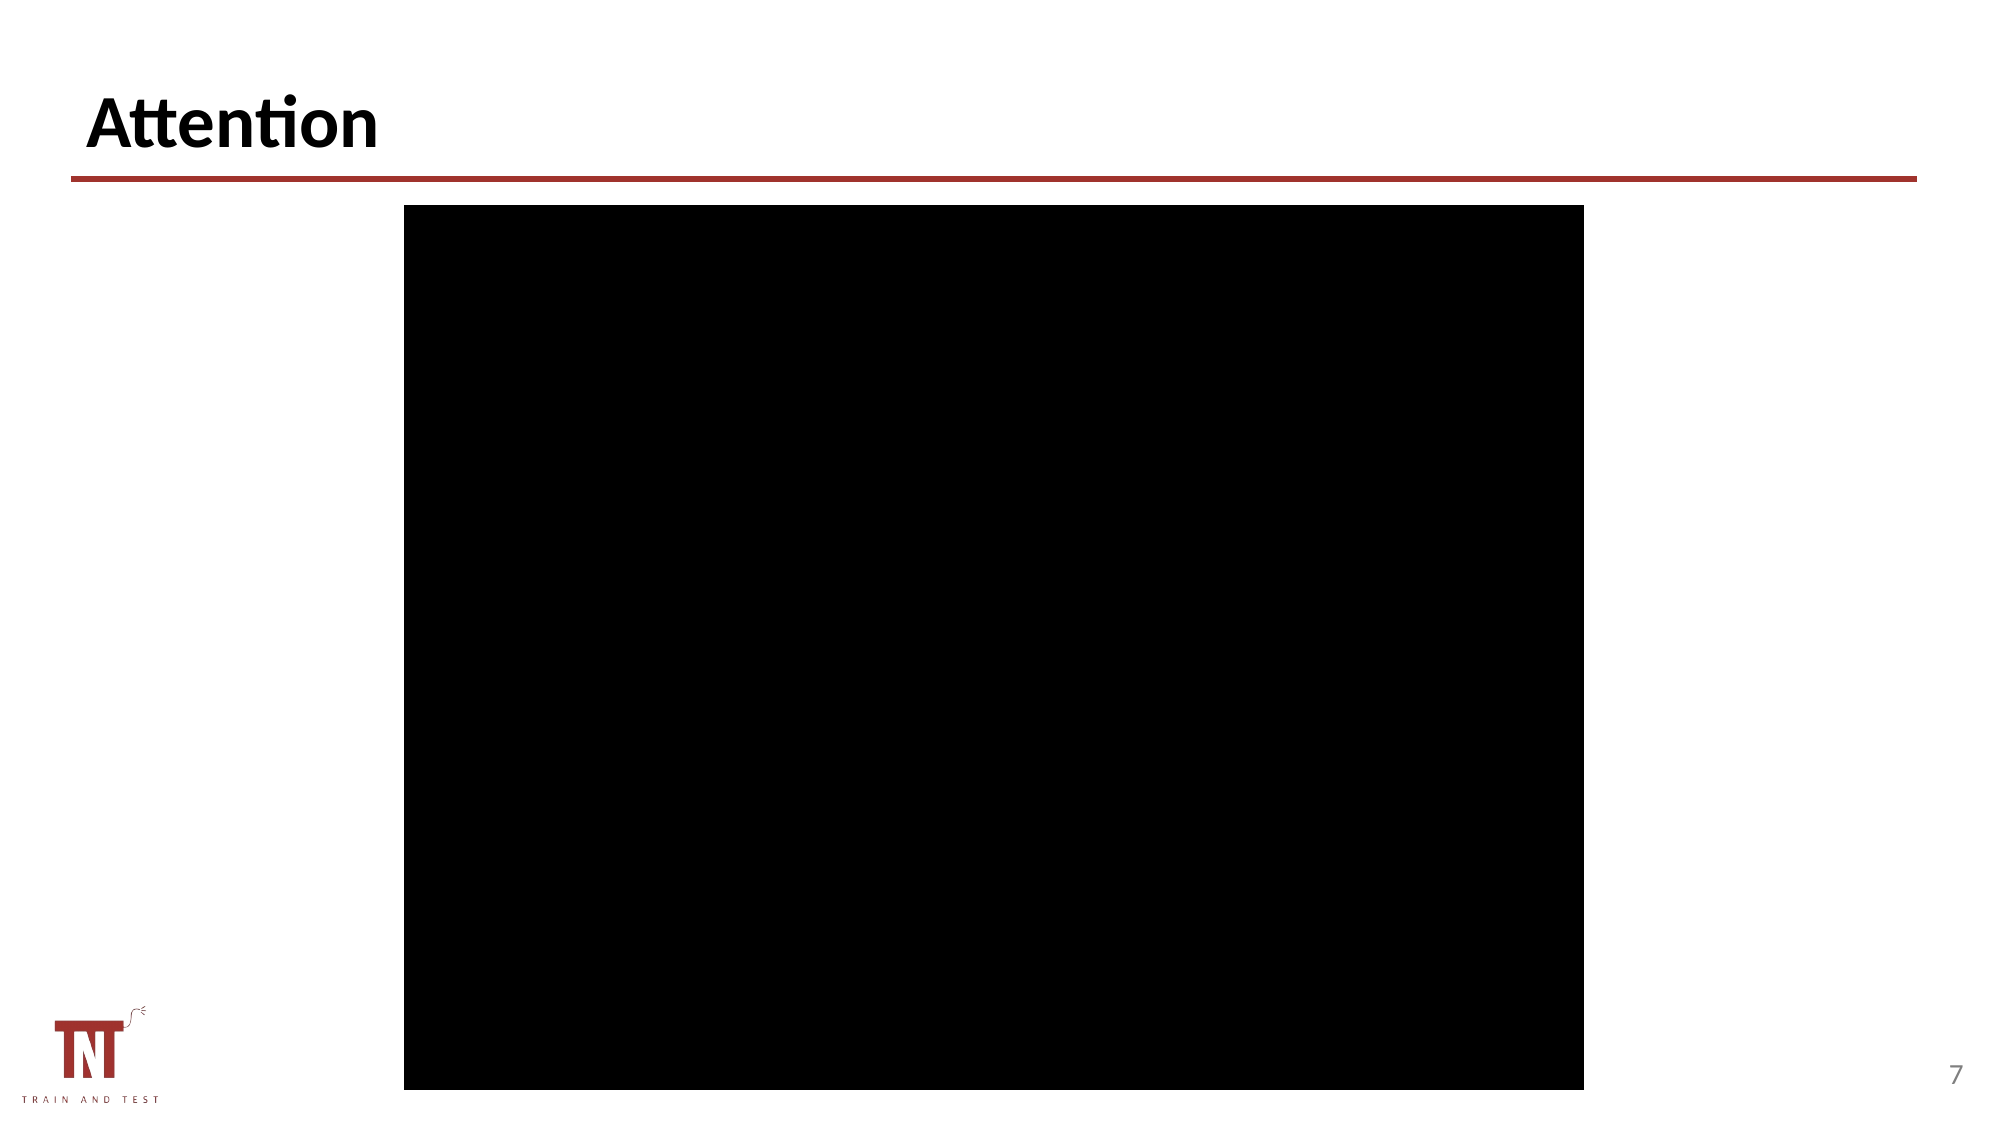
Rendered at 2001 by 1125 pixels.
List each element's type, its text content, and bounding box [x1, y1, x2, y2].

title Attention [71, 59, 1917, 175]
picture [21, 1003, 160, 1110]
slide_number ‹#› [1528, 1042, 1979, 1103]
picture [404, 205, 1584, 1091]
